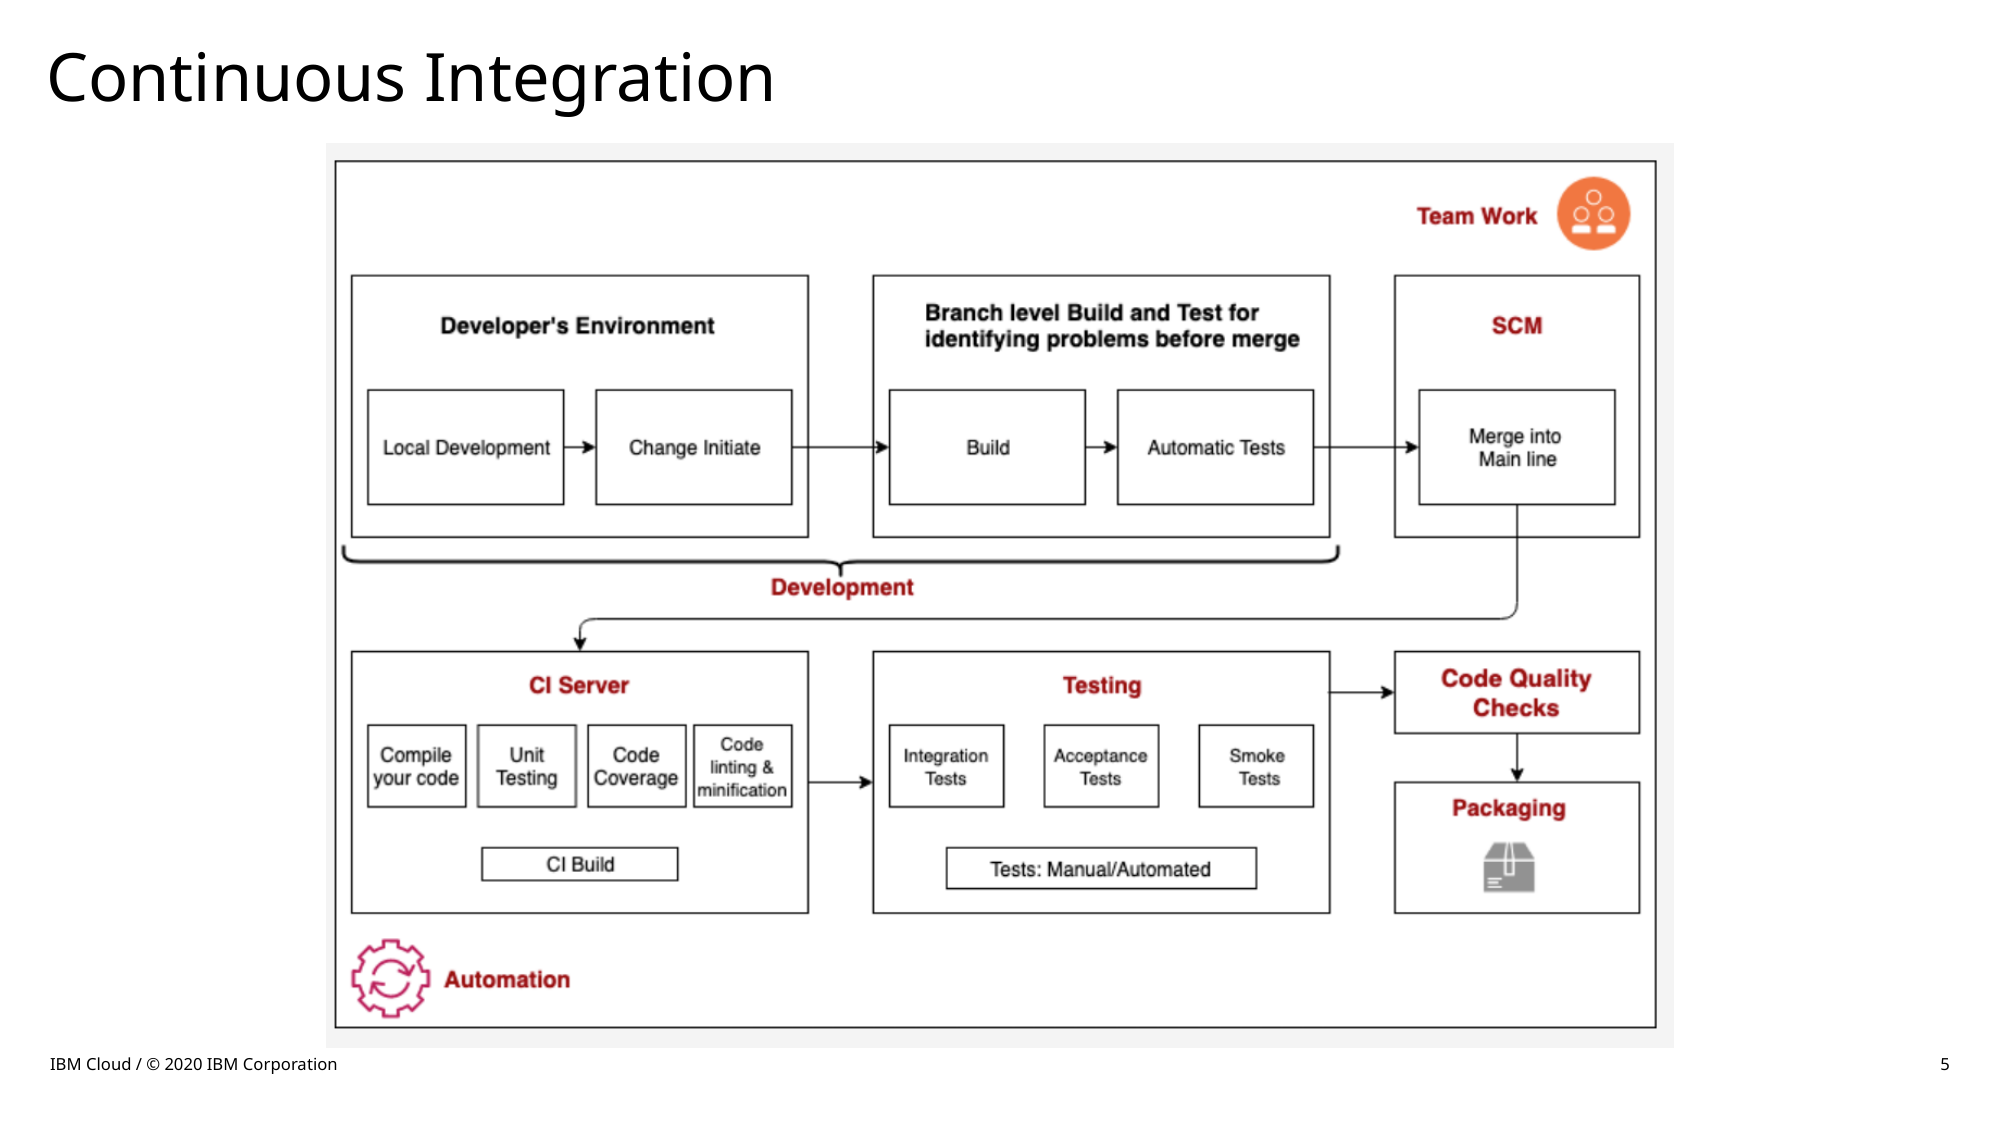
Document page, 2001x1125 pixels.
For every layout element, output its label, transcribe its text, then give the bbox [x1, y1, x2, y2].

slide_number 5 [1550, 1047, 1950, 1084]
footer IBM Cloud / © 2020 IBM Corporation [50, 1047, 950, 1084]
title Continuous Integration [46, 43, 952, 220]
picture [326, 143, 1674, 1048]
